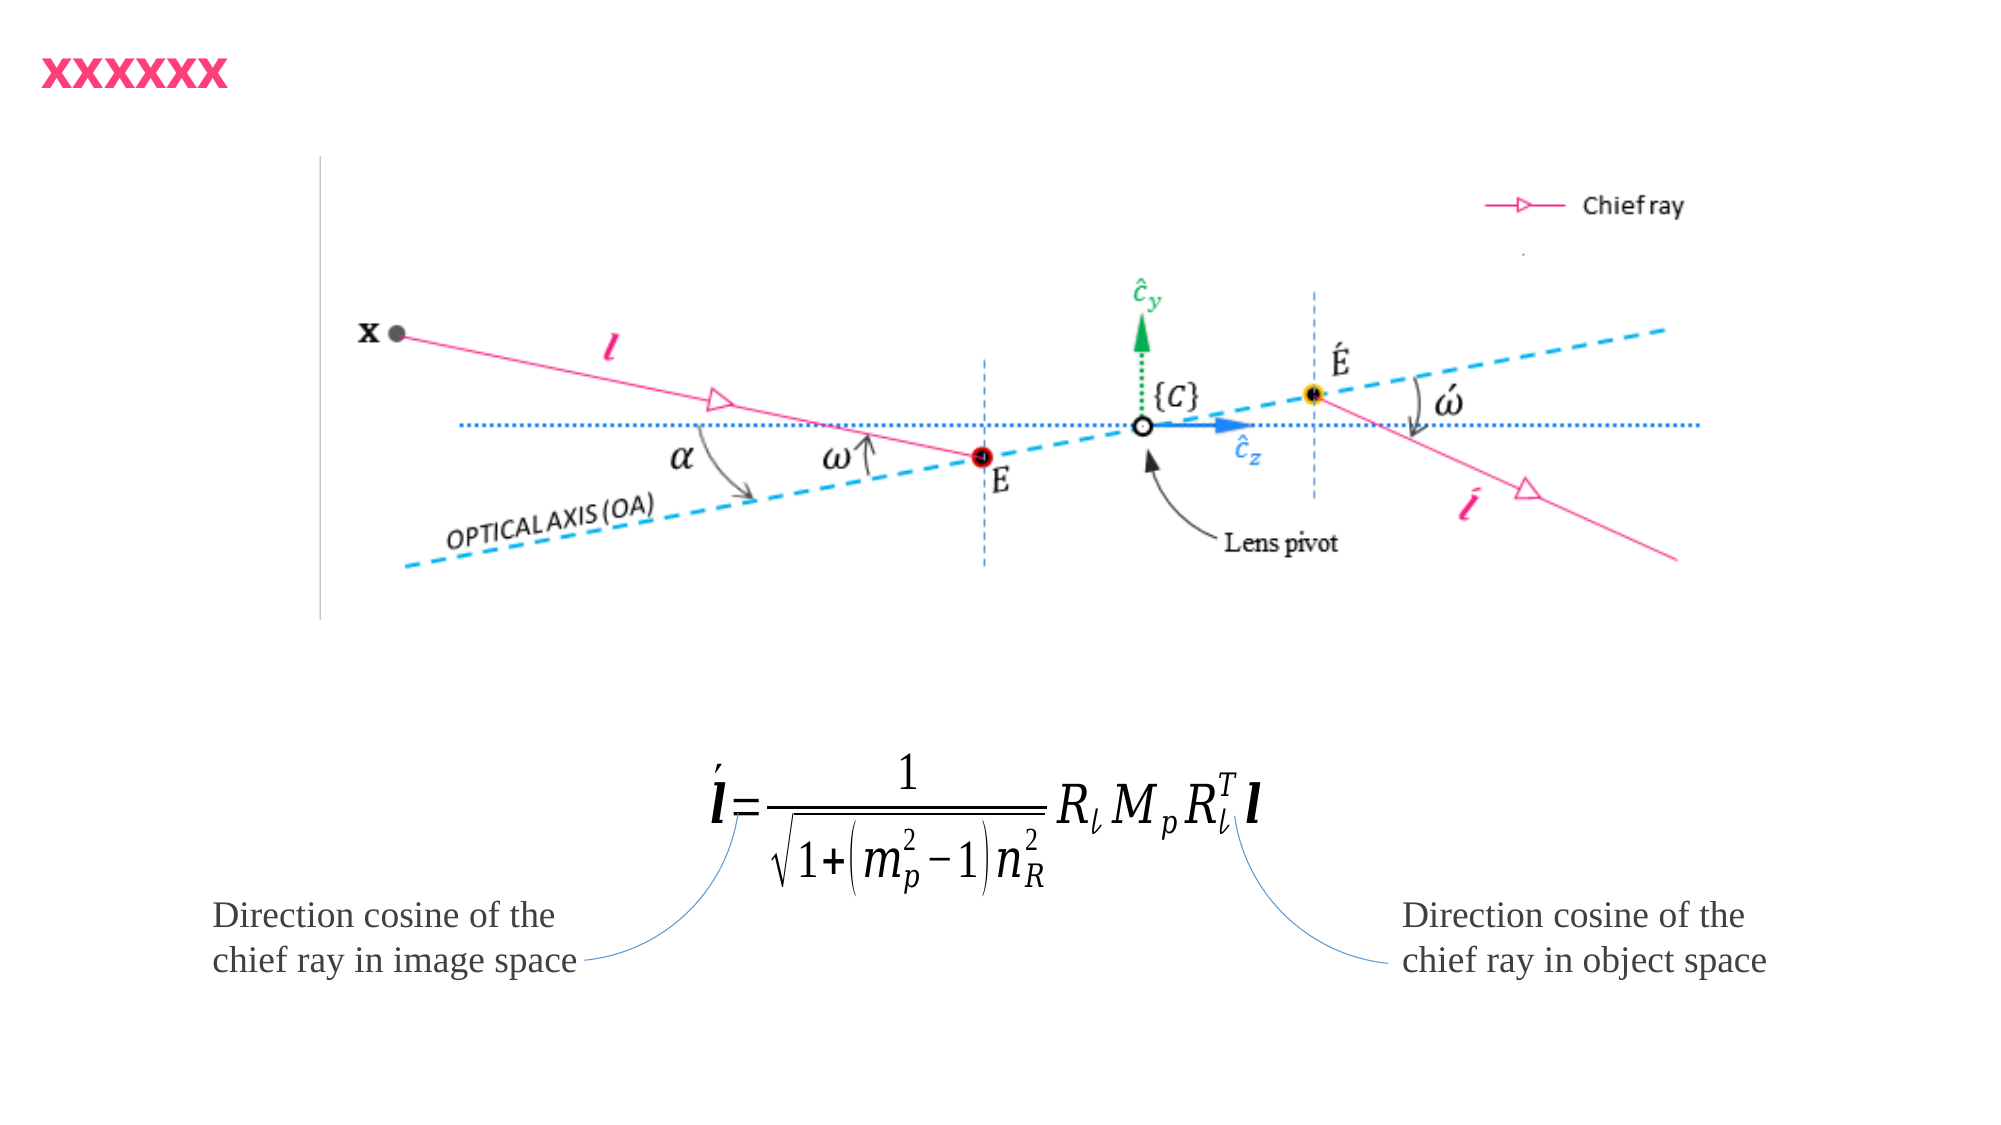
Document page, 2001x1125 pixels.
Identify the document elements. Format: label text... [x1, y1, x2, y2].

text_box Direction cosine of the chief ray in object space [1387, 882, 1815, 987]
picture [266, 156, 1734, 620]
text_box [567, 789, 739, 961]
text_box [1234, 792, 1405, 964]
text_box Direction cosine of the chief ray in image space [197, 882, 608, 987]
text_box xxxxxx [26, 27, 1827, 108]
